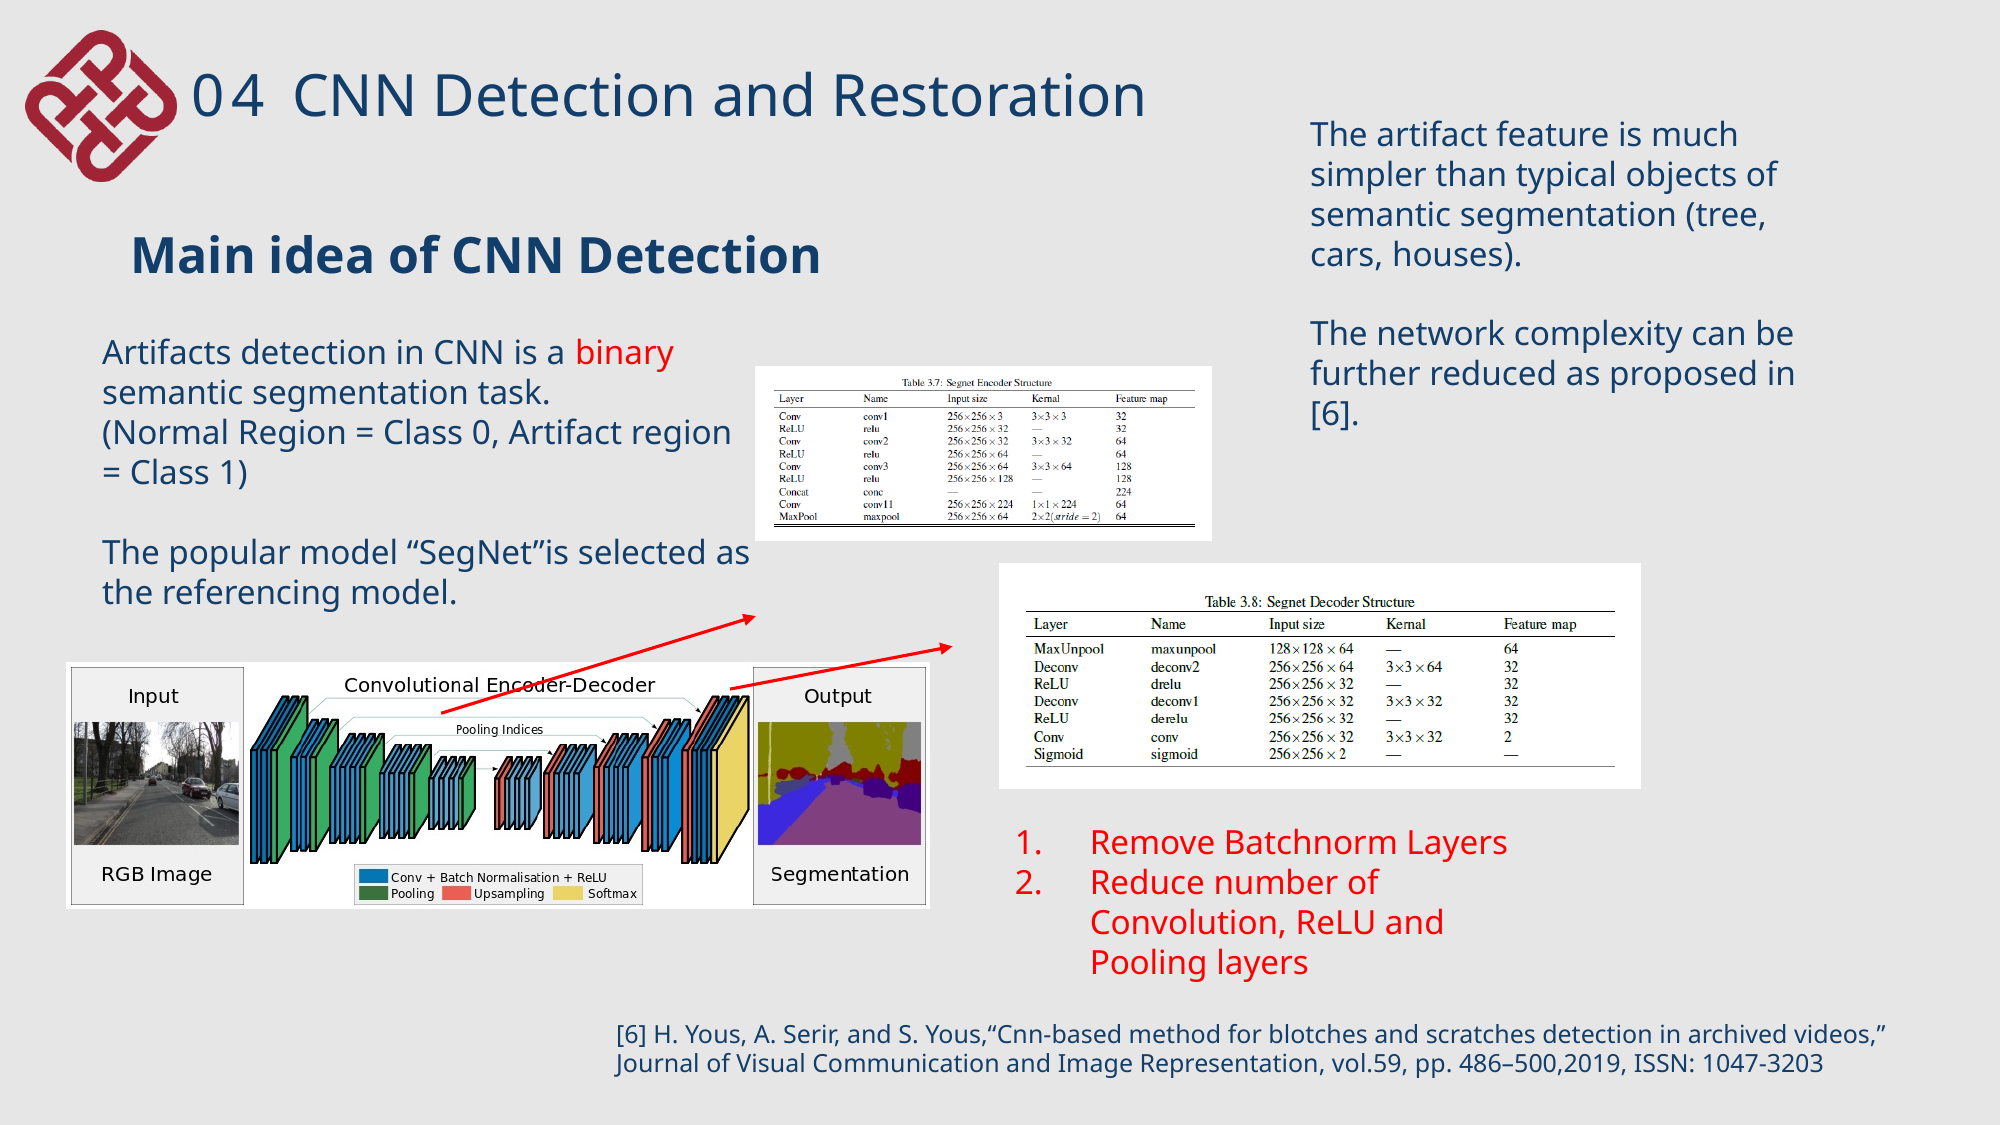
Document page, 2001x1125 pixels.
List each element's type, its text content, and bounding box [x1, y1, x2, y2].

picture [66, 662, 930, 909]
text_box Remove Batchnorm Layers Reduce number of Convolution, ReLU and Pooling layers [999, 814, 1541, 989]
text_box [441, 616, 756, 714]
picture [999, 563, 1641, 789]
text_box Main idea of CNN Detection [0, 215, 953, 291]
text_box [730, 646, 953, 690]
picture [755, 366, 1212, 541]
text_box 04 CNN Detection and Restoration [176, 50, 1415, 206]
text_box The artifact feature is much simpler than typical objects of semantic segmentation (tree, cars, houses). The network complexity can be further reduced as proposed in [6]. [1295, 105, 1837, 440]
picture [25, 30, 177, 182]
text_box [6] H. Yous, A. Serir, and S. Yous,“Cnn-based method for blotches and scratches detection in archived videos,” Journal of Visual Communication and Image Representation, vol.59, pp. 486–500,2019, ISSN: 1047-3203 [601, 1010, 1919, 1086]
text_box Artifacts detection in CNN is a binary semantic segmentation task. (Normal Region = Class 0, Artifact region = Class 1) The popular model “SegNet”is selected as the referencing model. [87, 323, 773, 662]
